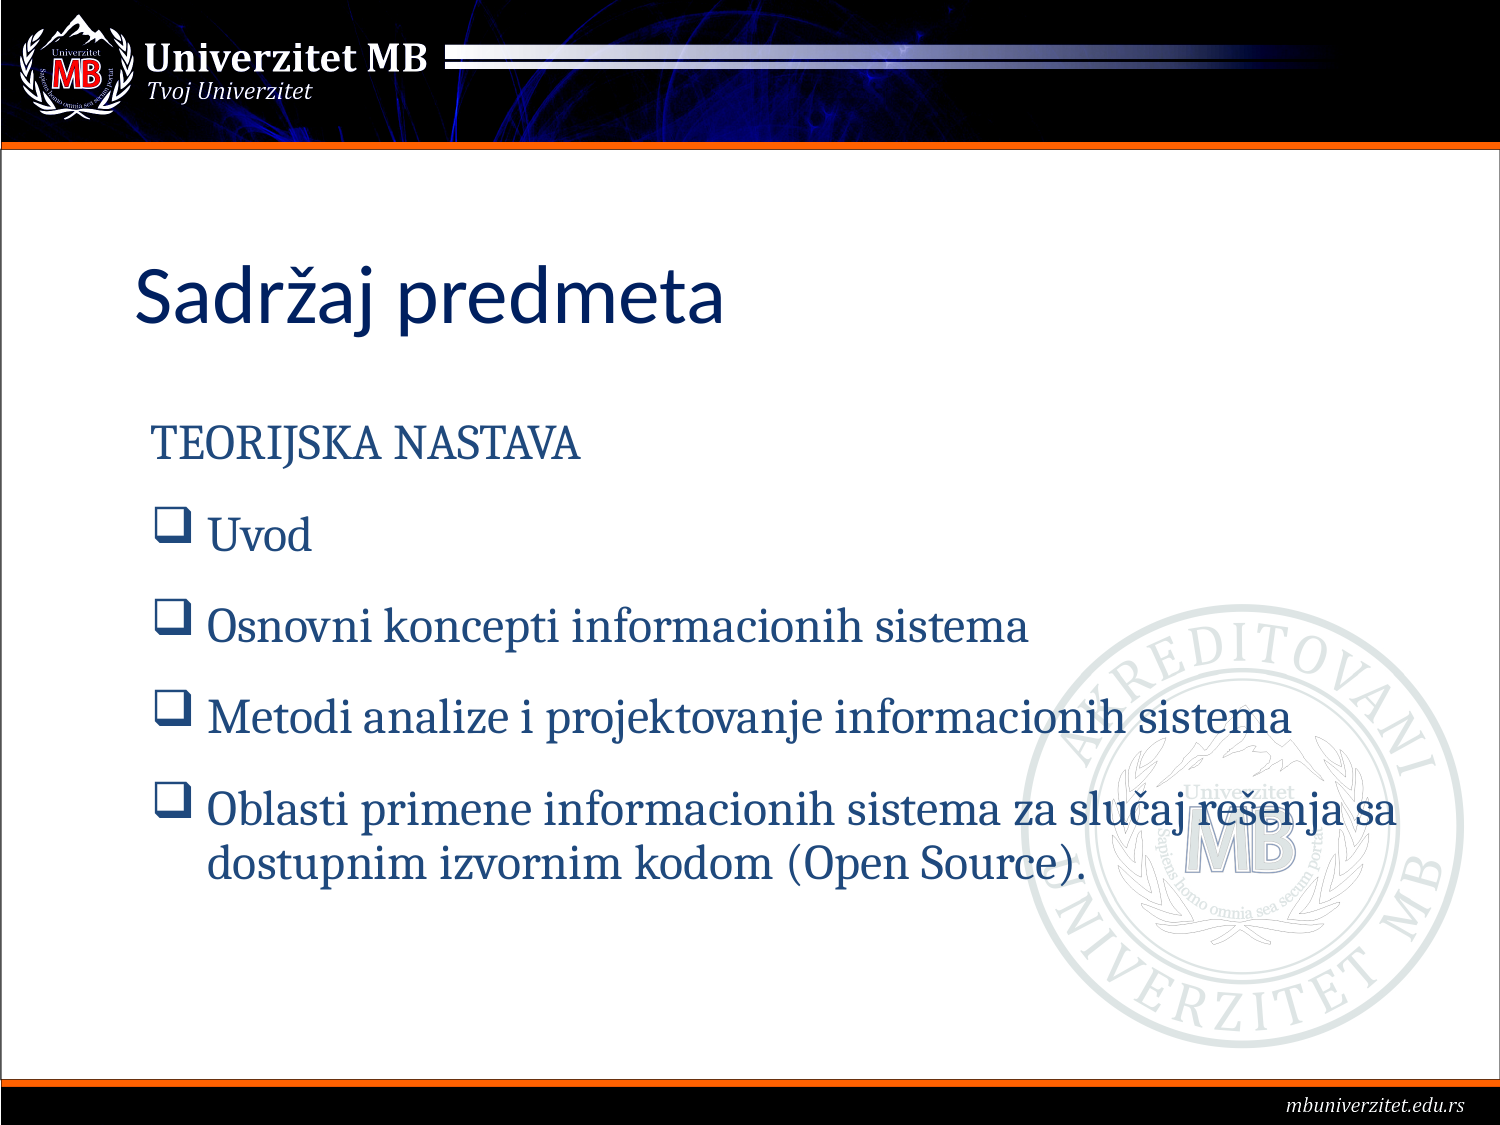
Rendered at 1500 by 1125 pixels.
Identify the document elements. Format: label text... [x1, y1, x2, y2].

list TEORIJSKA NASTAVA Uvod Osnovni koncepti informacionih sistema Metodi analize i projektovanje informacionih sistema Oblasti primene informacionih sistema za slučaj rešenja sa dostupnim izvornim kodom (Open Source). [135, 408, 1425, 1125]
title Sadržaj predmeta [29, 231, 833, 348]
picture [0, 0, 1500, 1125]
